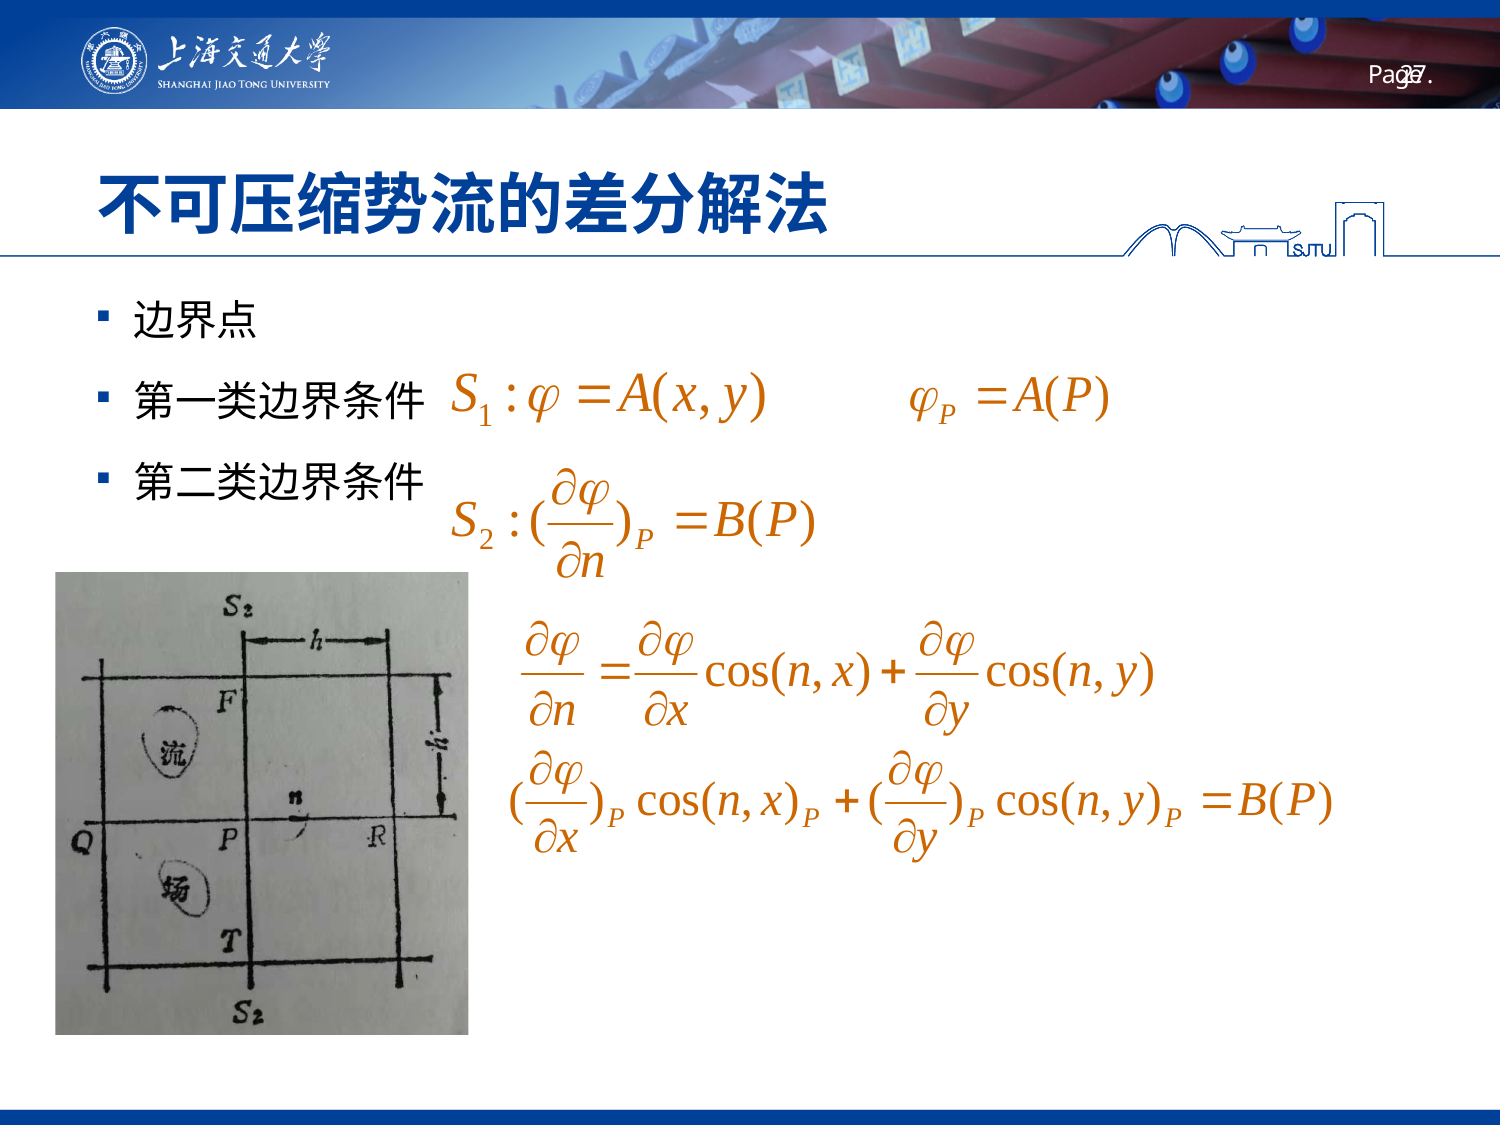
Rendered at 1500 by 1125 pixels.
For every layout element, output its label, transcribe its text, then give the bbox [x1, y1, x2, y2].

picture [0, 18, 1500, 109]
list 边界点 第一类边界条件 第二类边界条件 [81, 276, 1455, 1084]
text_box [513, 607, 1164, 737]
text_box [442, 354, 774, 433]
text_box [501, 737, 1341, 870]
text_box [442, 454, 821, 587]
picture [55, 572, 469, 1035]
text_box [902, 360, 1116, 431]
title 不可压缩势流的差分解法 [81, 160, 1455, 255]
